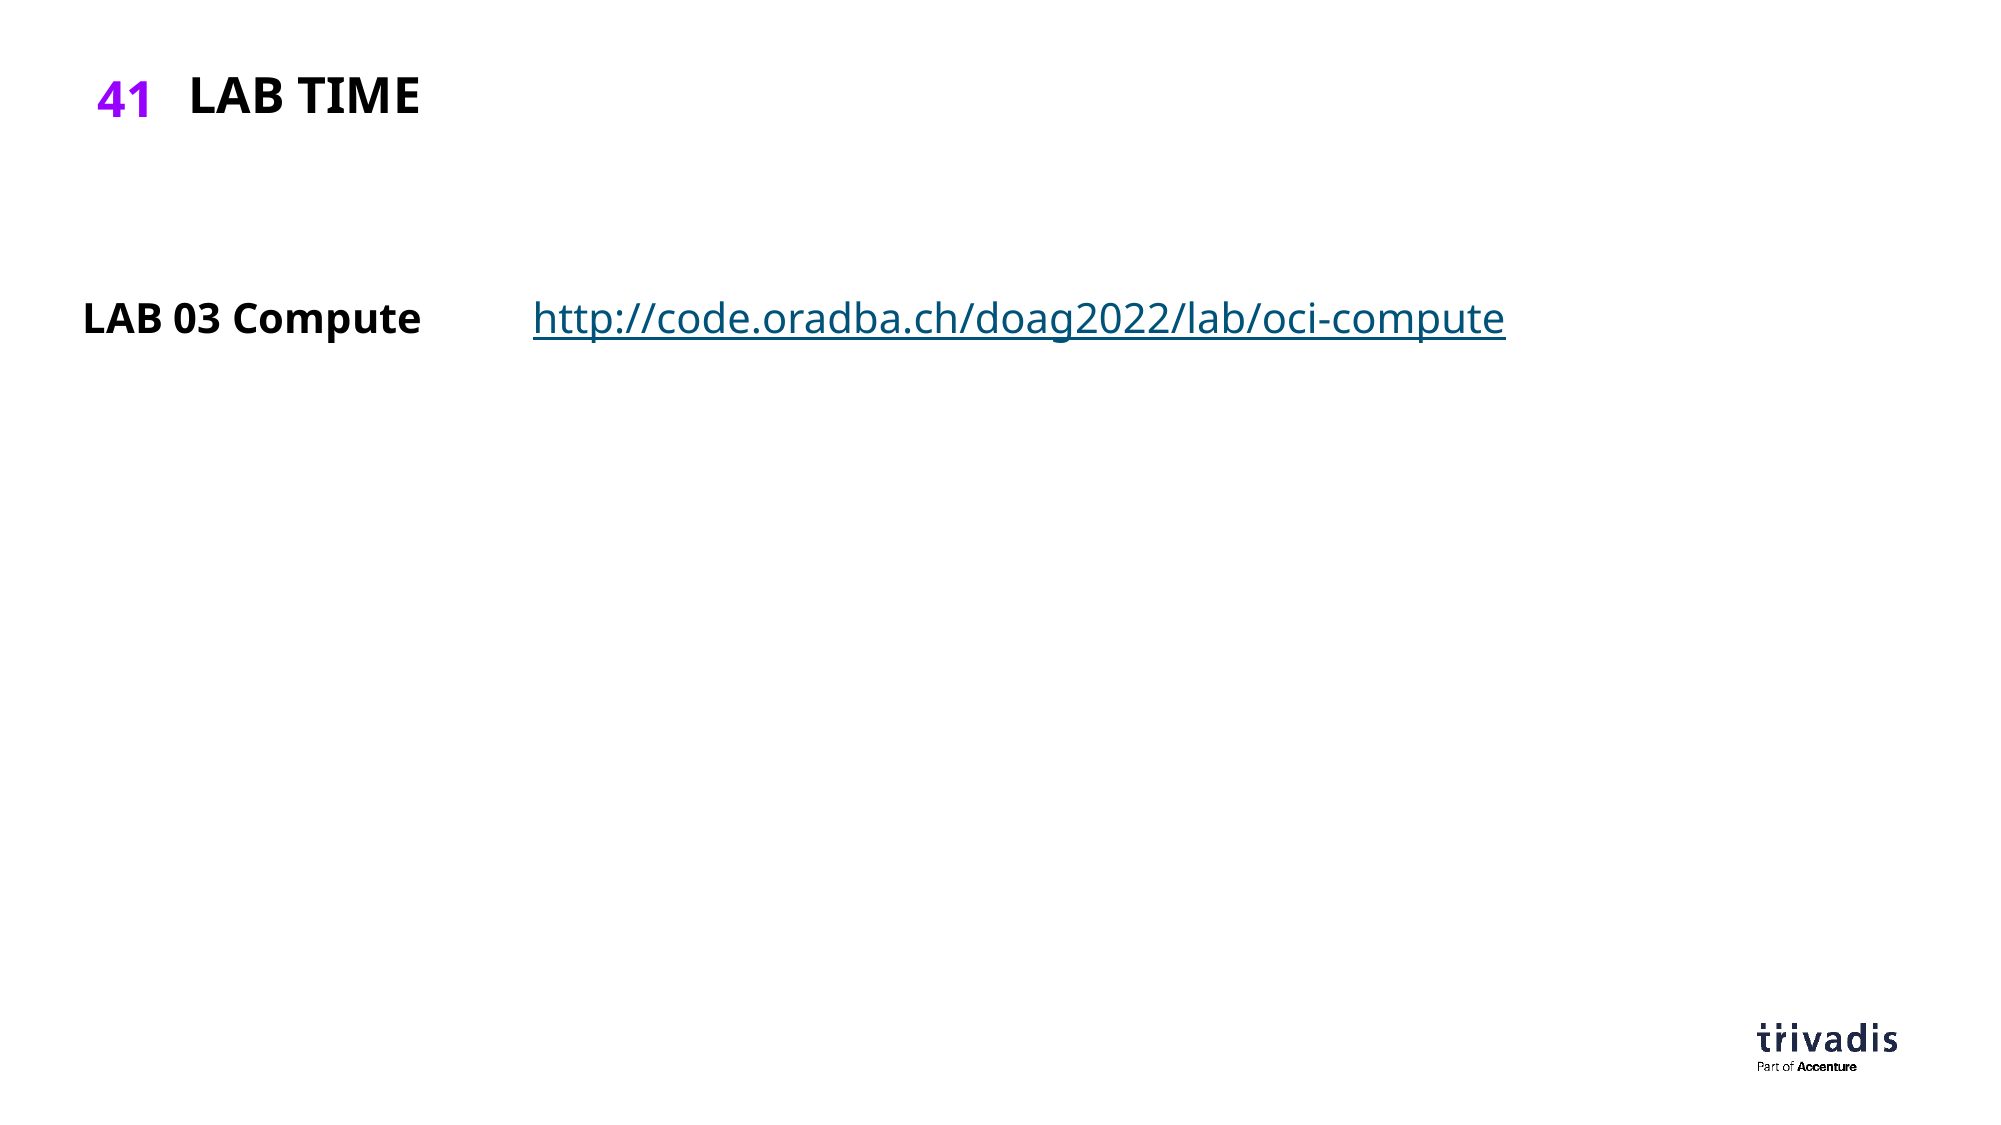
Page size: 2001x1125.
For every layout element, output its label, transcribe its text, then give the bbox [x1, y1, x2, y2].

list LAB 03 Compute http://code.oradba.ch/doag2022/lab/oci-compute [65, 284, 1933, 1062]
title Lab Time [170, 63, 1933, 136]
picture [1757, 1062, 1897, 1071]
